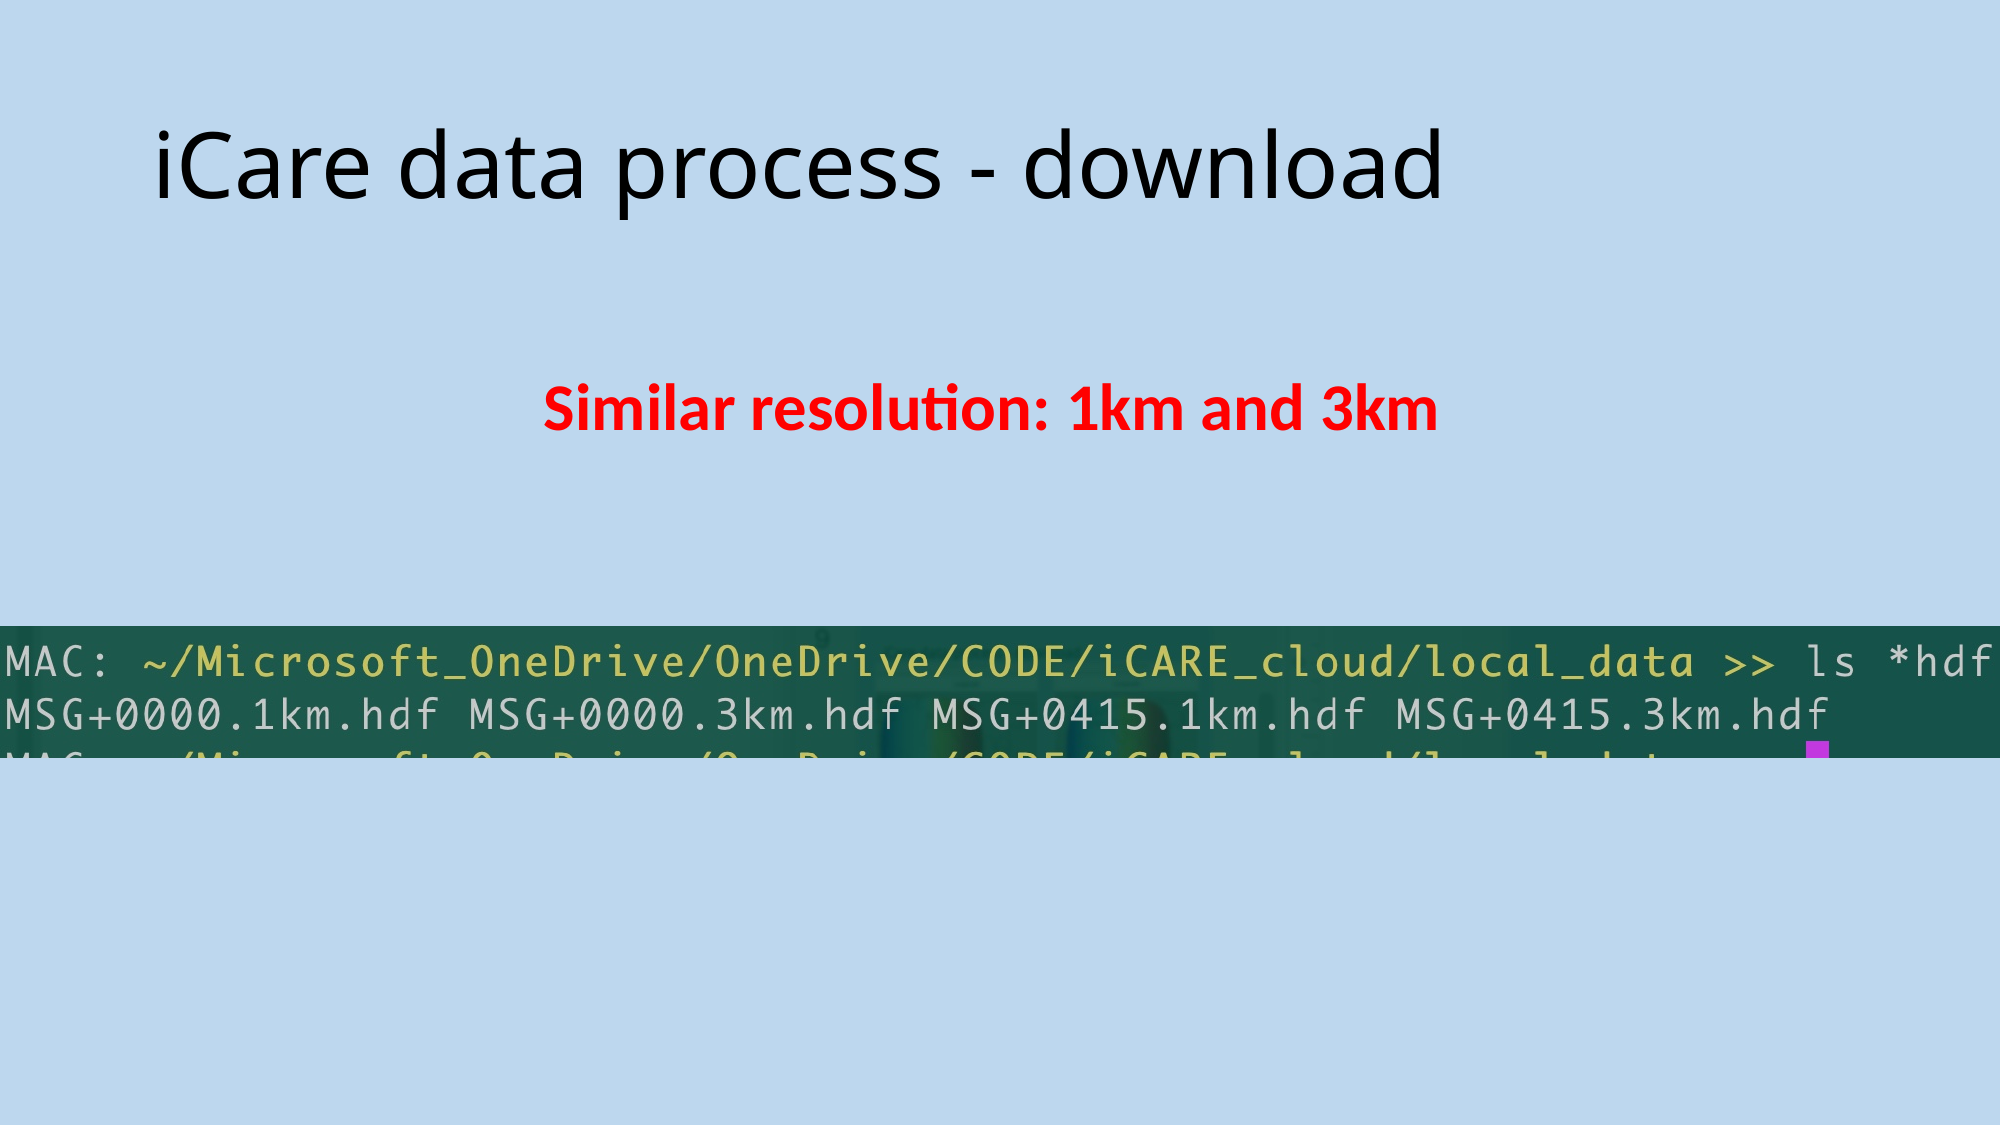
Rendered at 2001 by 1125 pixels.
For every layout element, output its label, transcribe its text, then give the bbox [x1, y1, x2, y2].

picture [0, 626, 2000, 758]
text_box Similar resolution: 1km and 3km [395, 356, 1604, 451]
title iCare data process - download [137, 59, 1863, 278]
